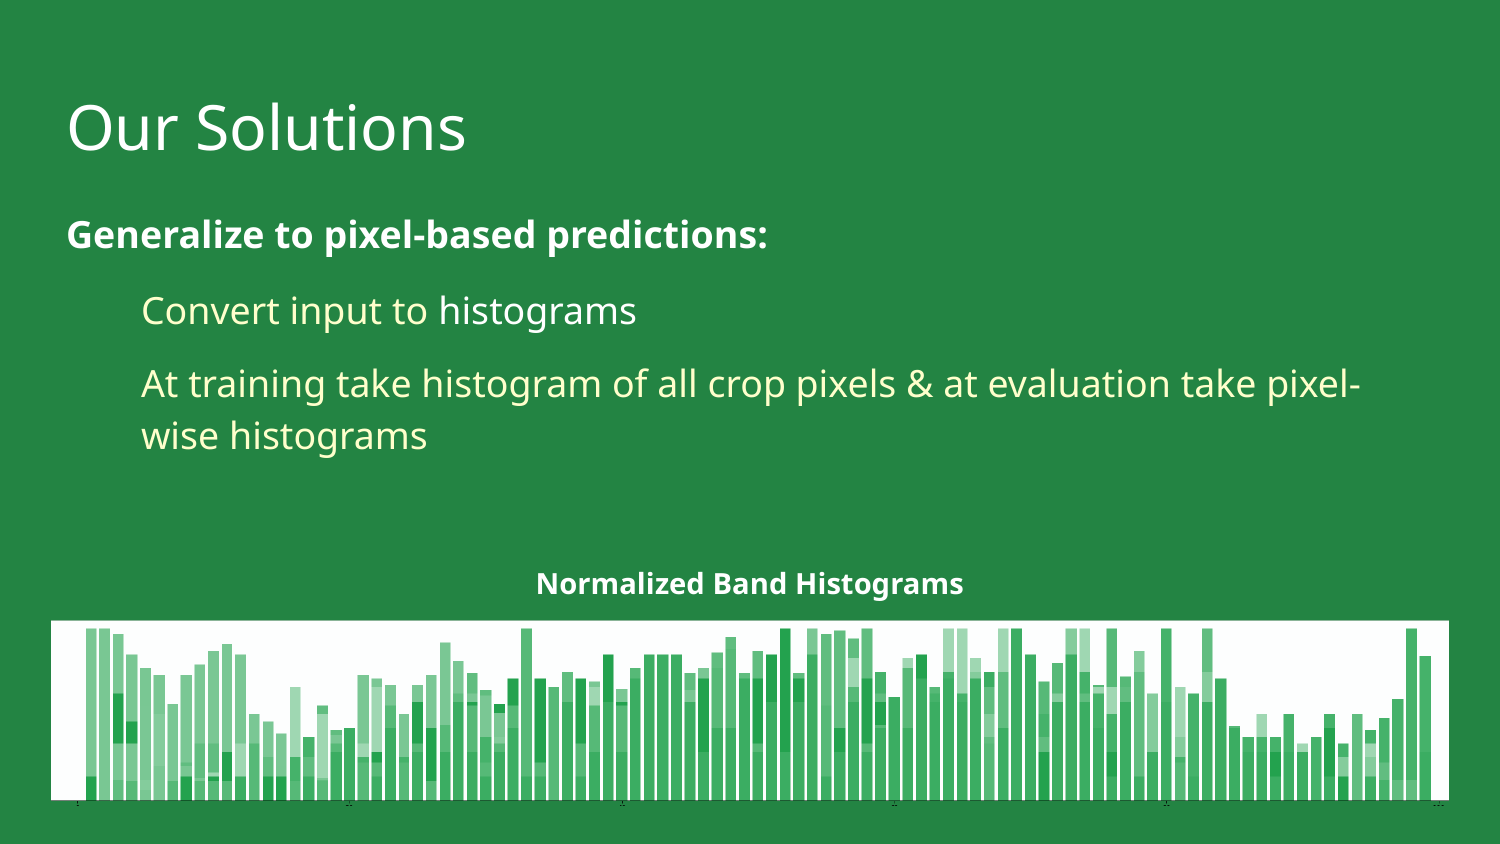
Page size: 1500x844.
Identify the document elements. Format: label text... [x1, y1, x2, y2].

picture [50, 615, 1450, 806]
title Our Solutions [51, 72, 1449, 167]
text_box Normalized Band Histograms [369, 549, 1131, 613]
list Generalize to pixel-based predictions: Convert input to histograms At training take histogram of all crop pixels & at evaluation take pixel-wise histograms [51, 189, 1449, 614]
